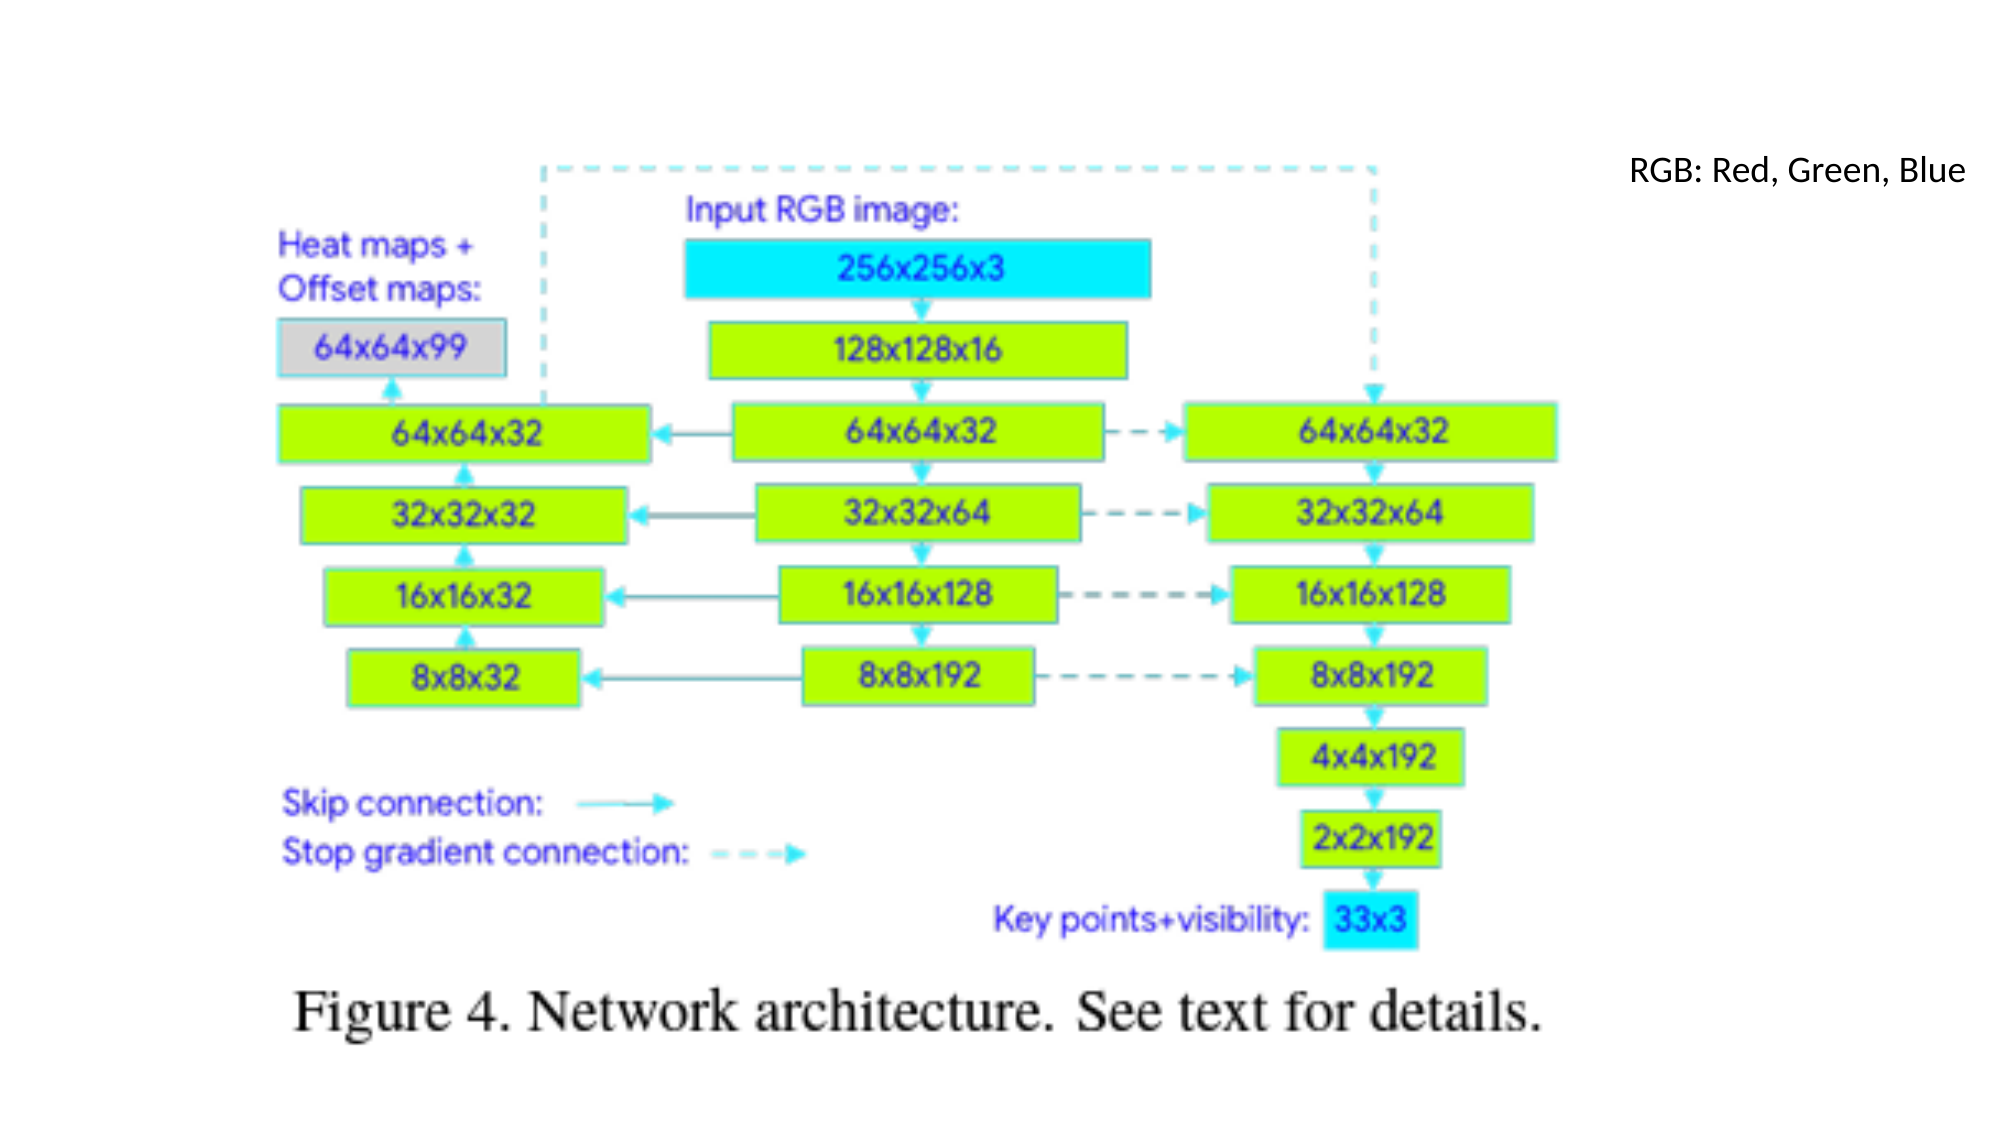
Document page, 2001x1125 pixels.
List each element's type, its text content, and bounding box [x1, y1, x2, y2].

text_box RGB: Red, Green, Blue [1614, 137, 1982, 198]
picture [198, 137, 1589, 1066]
